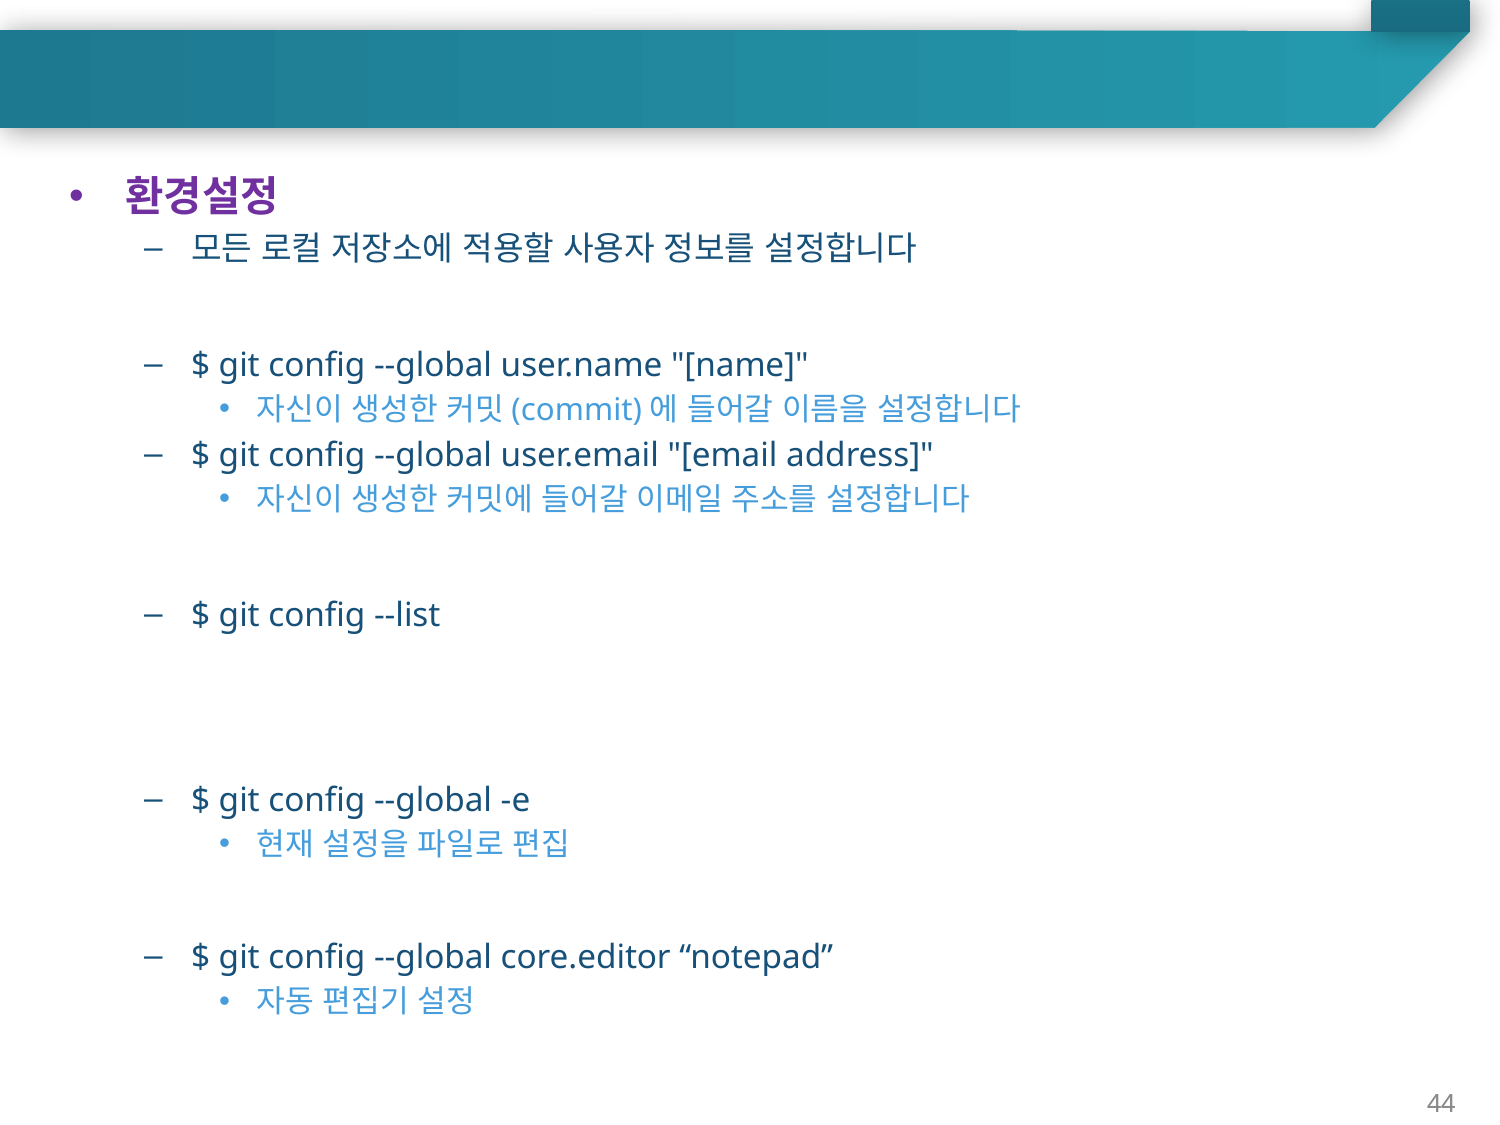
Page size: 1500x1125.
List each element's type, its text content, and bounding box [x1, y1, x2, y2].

slide_number 44 [1120, 1084, 1471, 1124]
list 환경설정 모든 로컬 저장소에 적용할 사용자 정보를 설정합니다 $ git config --global user.name "[name]" 자신이 생성한 커밋(commit)에 들어갈 이름을 설정합니다 $ git config --global user.email "[email address]" 자신이 생성한 커밋에 들어갈 이메일 주소를 설정합니다 $ git config --list $ git config --global -e 현재 설정을 파일로 편집 $ git config --global core.editor “notepad” 자동 편집기 설정 [54, 162, 1461, 1058]
